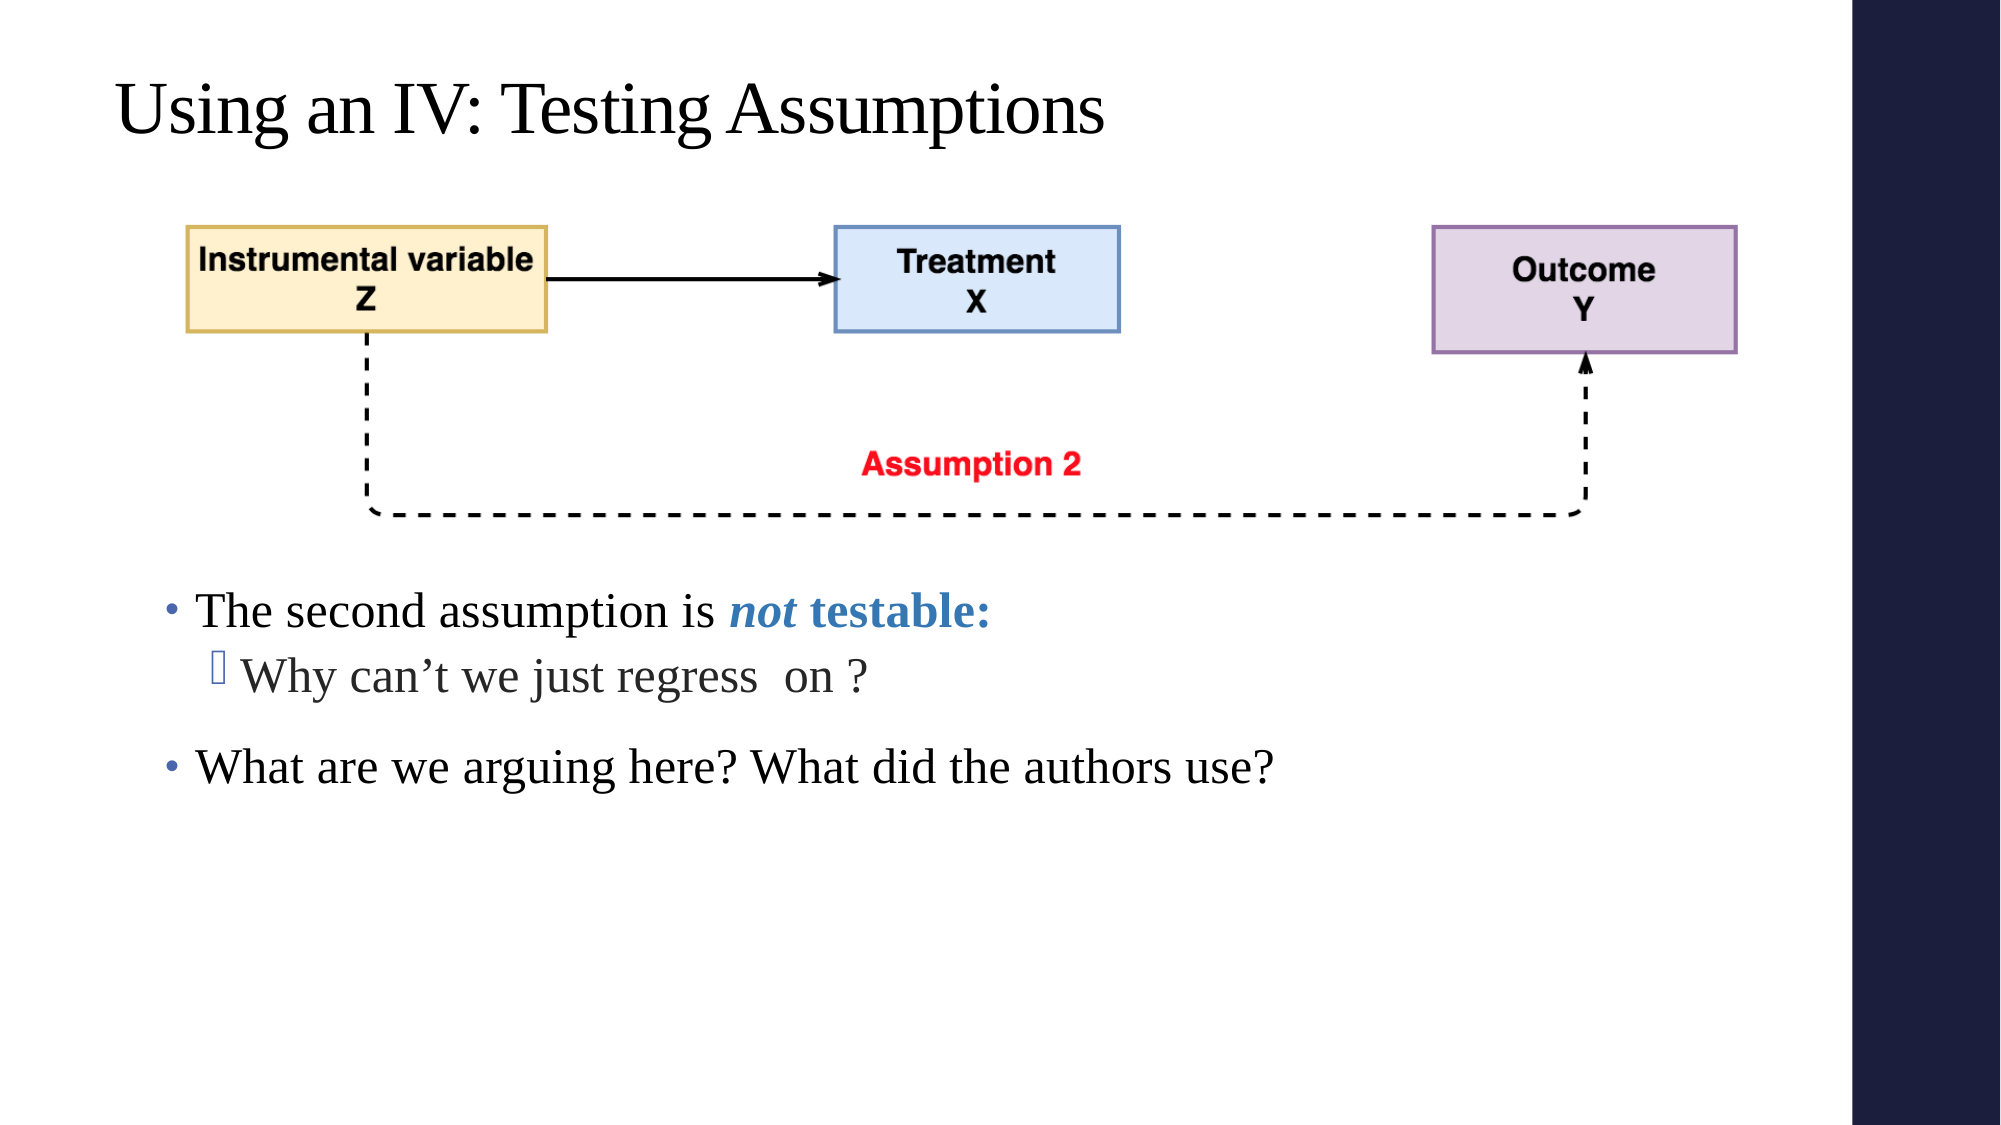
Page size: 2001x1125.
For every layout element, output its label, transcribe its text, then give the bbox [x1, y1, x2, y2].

picture [170, 155, 1768, 559]
title Using an IV: Testing Assumptions [99, 55, 1813, 158]
